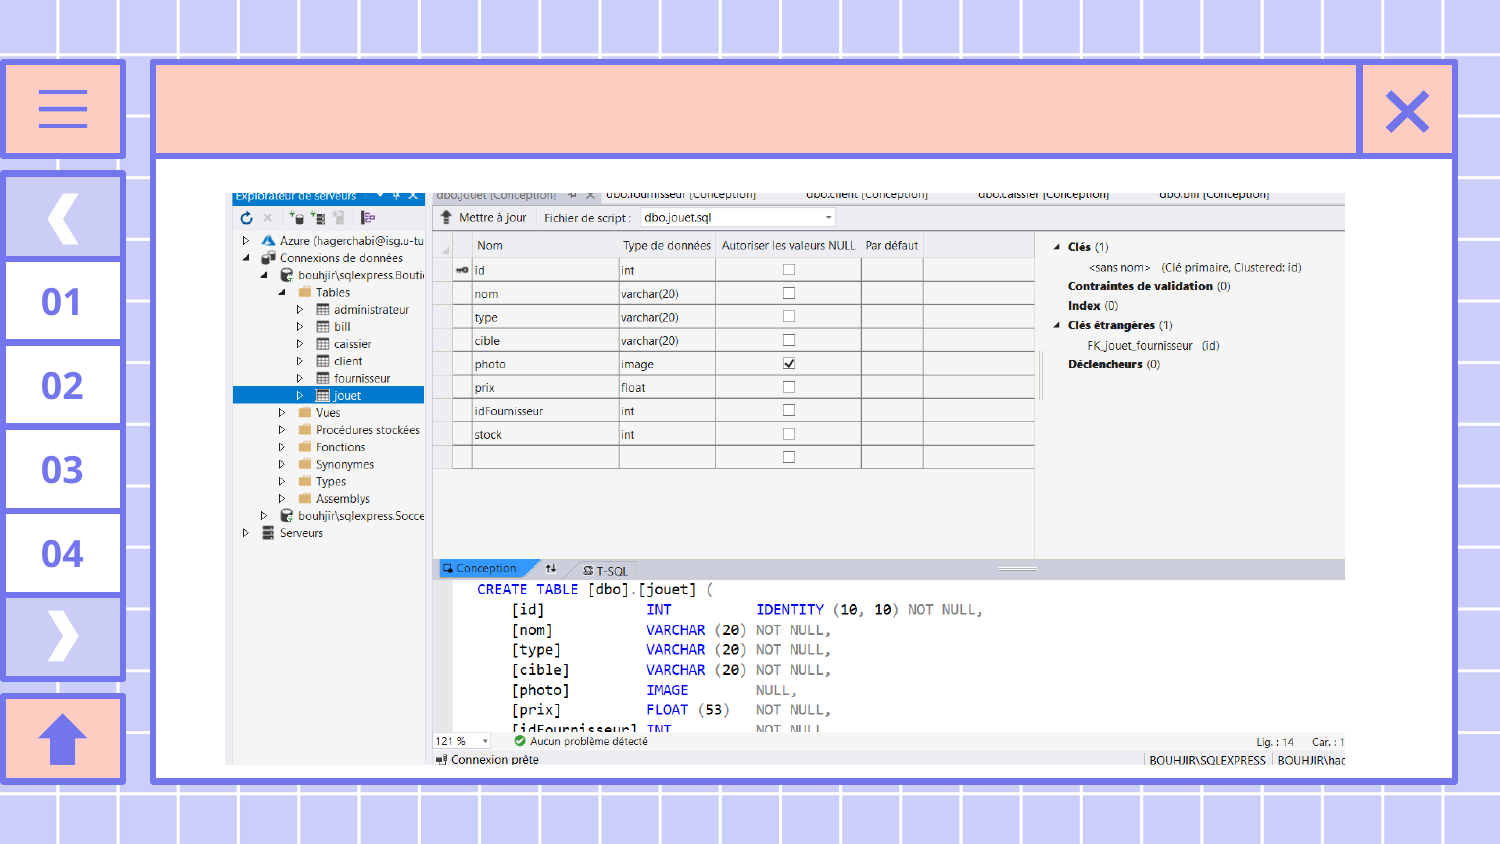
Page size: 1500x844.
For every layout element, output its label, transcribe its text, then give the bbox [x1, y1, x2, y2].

picture [37, 713, 88, 765]
text_box 04 [20, 533, 104, 572]
picture [38, 610, 88, 662]
text_box 01 [20, 281, 104, 319]
text_box 02 [20, 365, 104, 403]
picture [0, 0, 1500, 844]
text_box 03 [20, 449, 104, 487]
picture [38, 193, 88, 245]
picture [38, 90, 88, 129]
